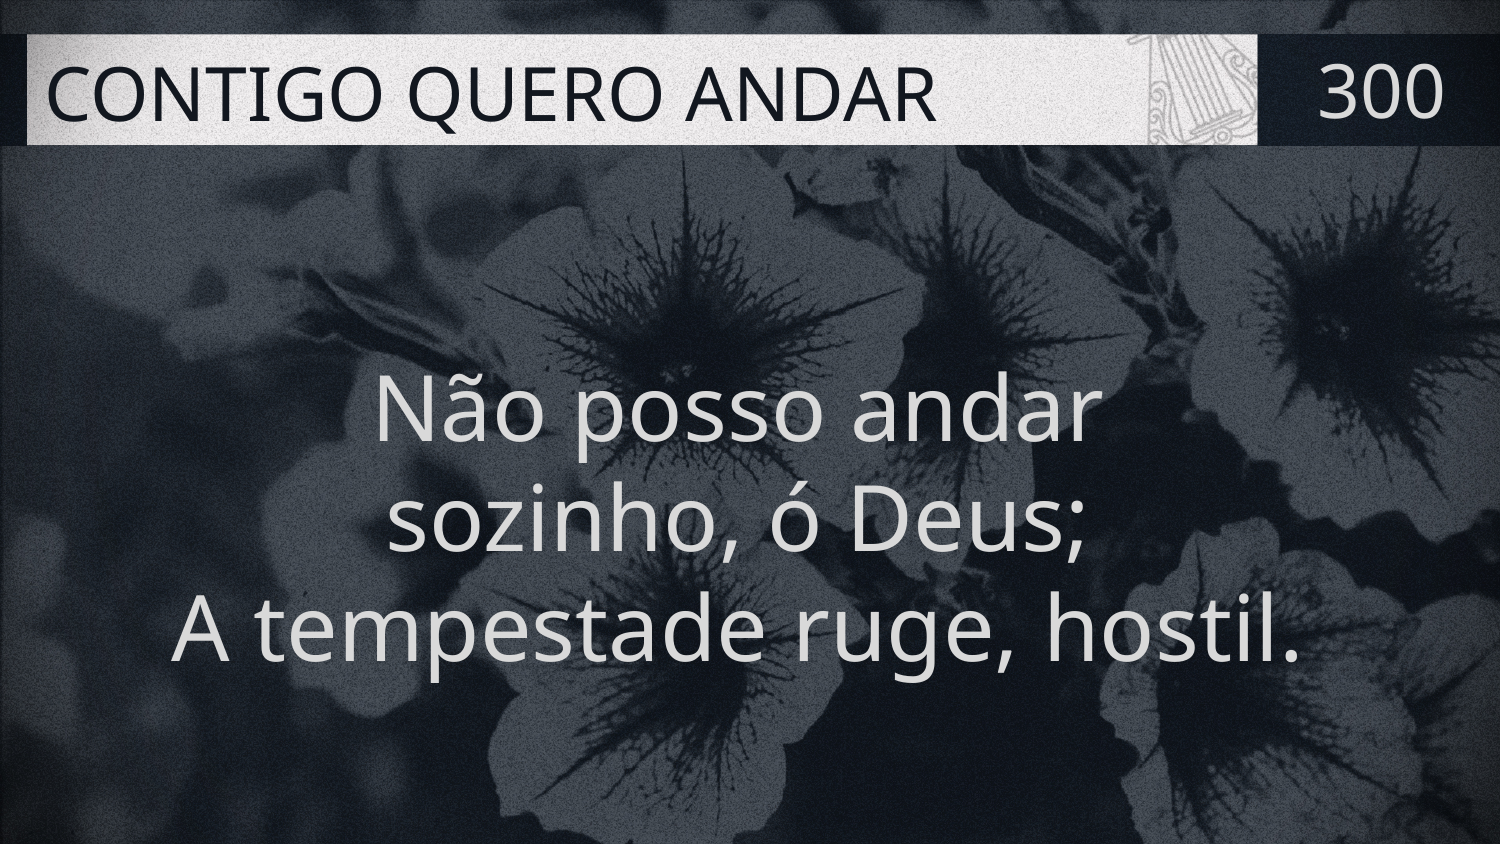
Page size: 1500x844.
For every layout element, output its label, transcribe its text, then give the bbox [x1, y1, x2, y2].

list 300 [1281, 36, 1483, 143]
picture [0, 0, 1500, 185]
title CONTIGO QUERO ANDAR [29, 33, 1258, 151]
list Não posso andar sozinho, ó Deus; A tempestade ruge, hostil. [0, 185, 1500, 844]
